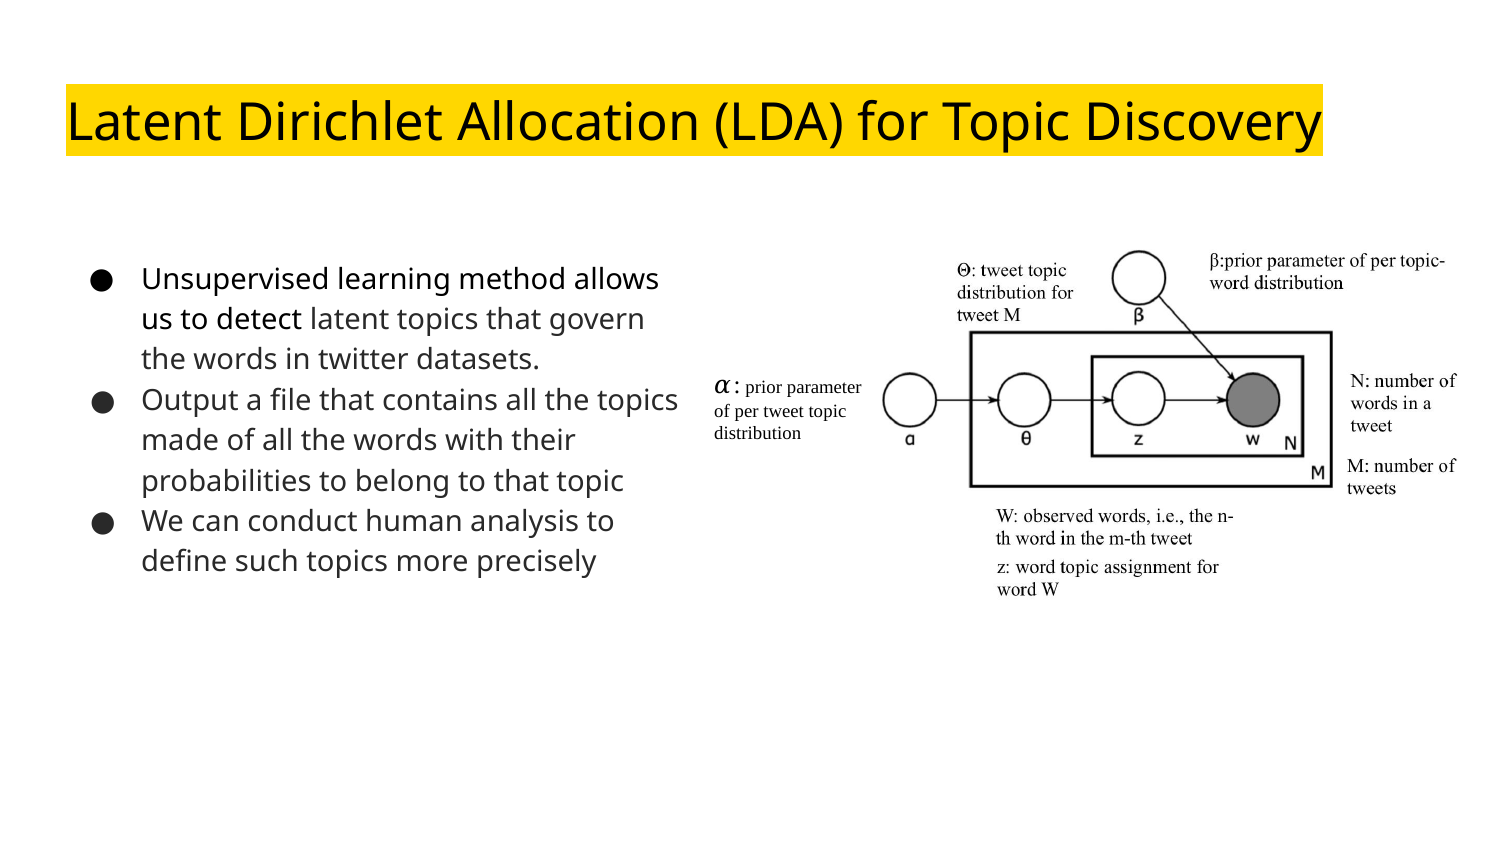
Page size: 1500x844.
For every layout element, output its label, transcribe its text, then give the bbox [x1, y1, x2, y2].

title Latent Dirichlet Allocation (LDA) for Topic Discovery [51, 72, 1449, 167]
list Unsupervised learning method allows us to detect latent topics that govern the words in twitter datasets. Output a file that contains all the topics made of all the words with their probabilities to belong to that topic We can conduct human analysis to define such topics more precisely [51, 239, 708, 787]
picture [730, 228, 1475, 604]
text_box 𝛼: prior parameter of per tweet topic distribution [699, 353, 725, 459]
